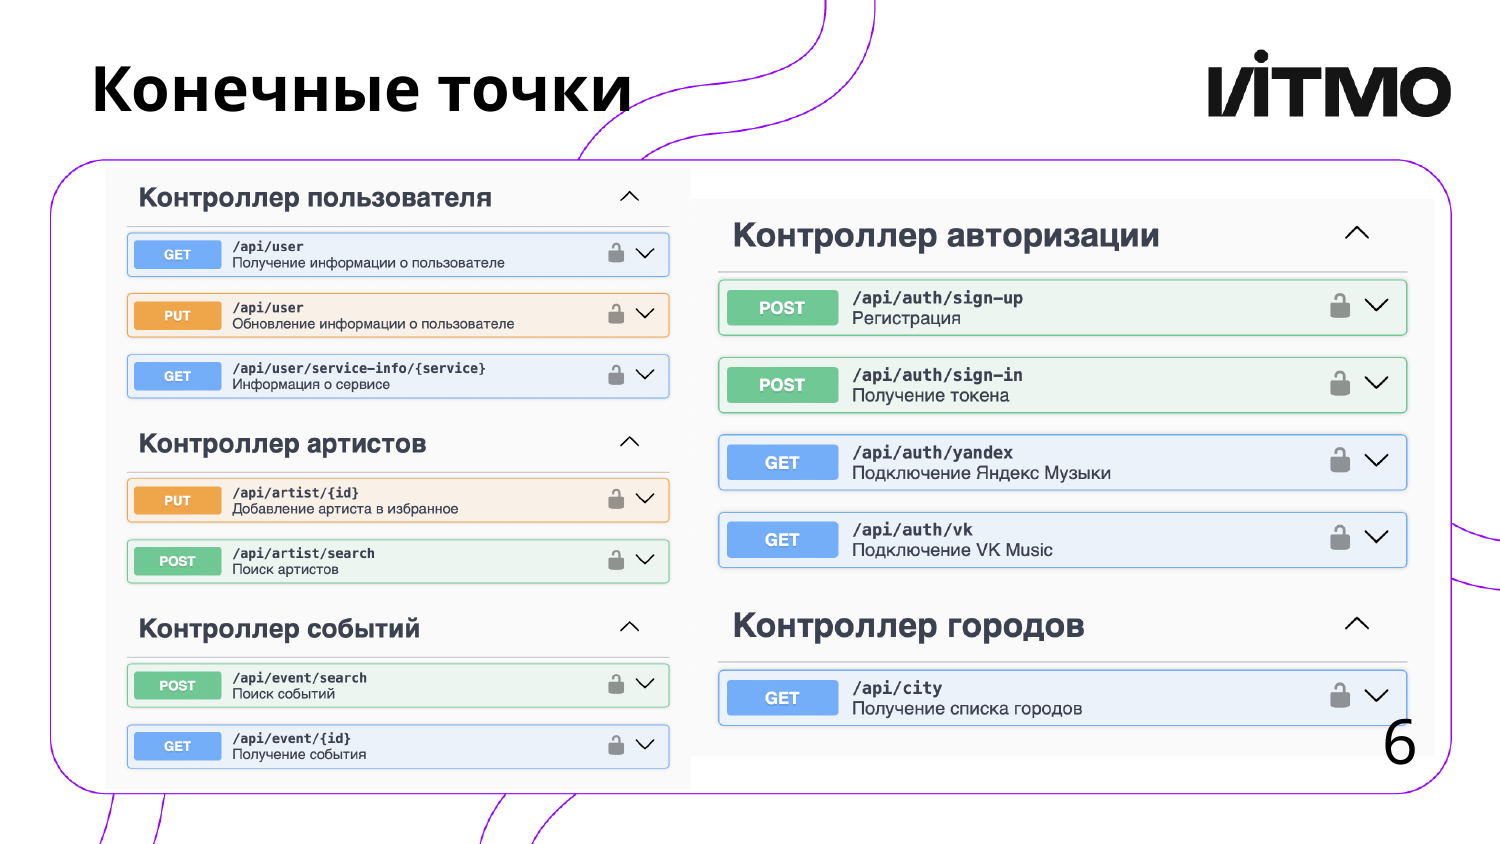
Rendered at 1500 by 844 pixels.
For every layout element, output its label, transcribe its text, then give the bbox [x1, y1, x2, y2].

title Конечные точки [75, 50, 1195, 137]
picture [0, 0, 1500, 844]
